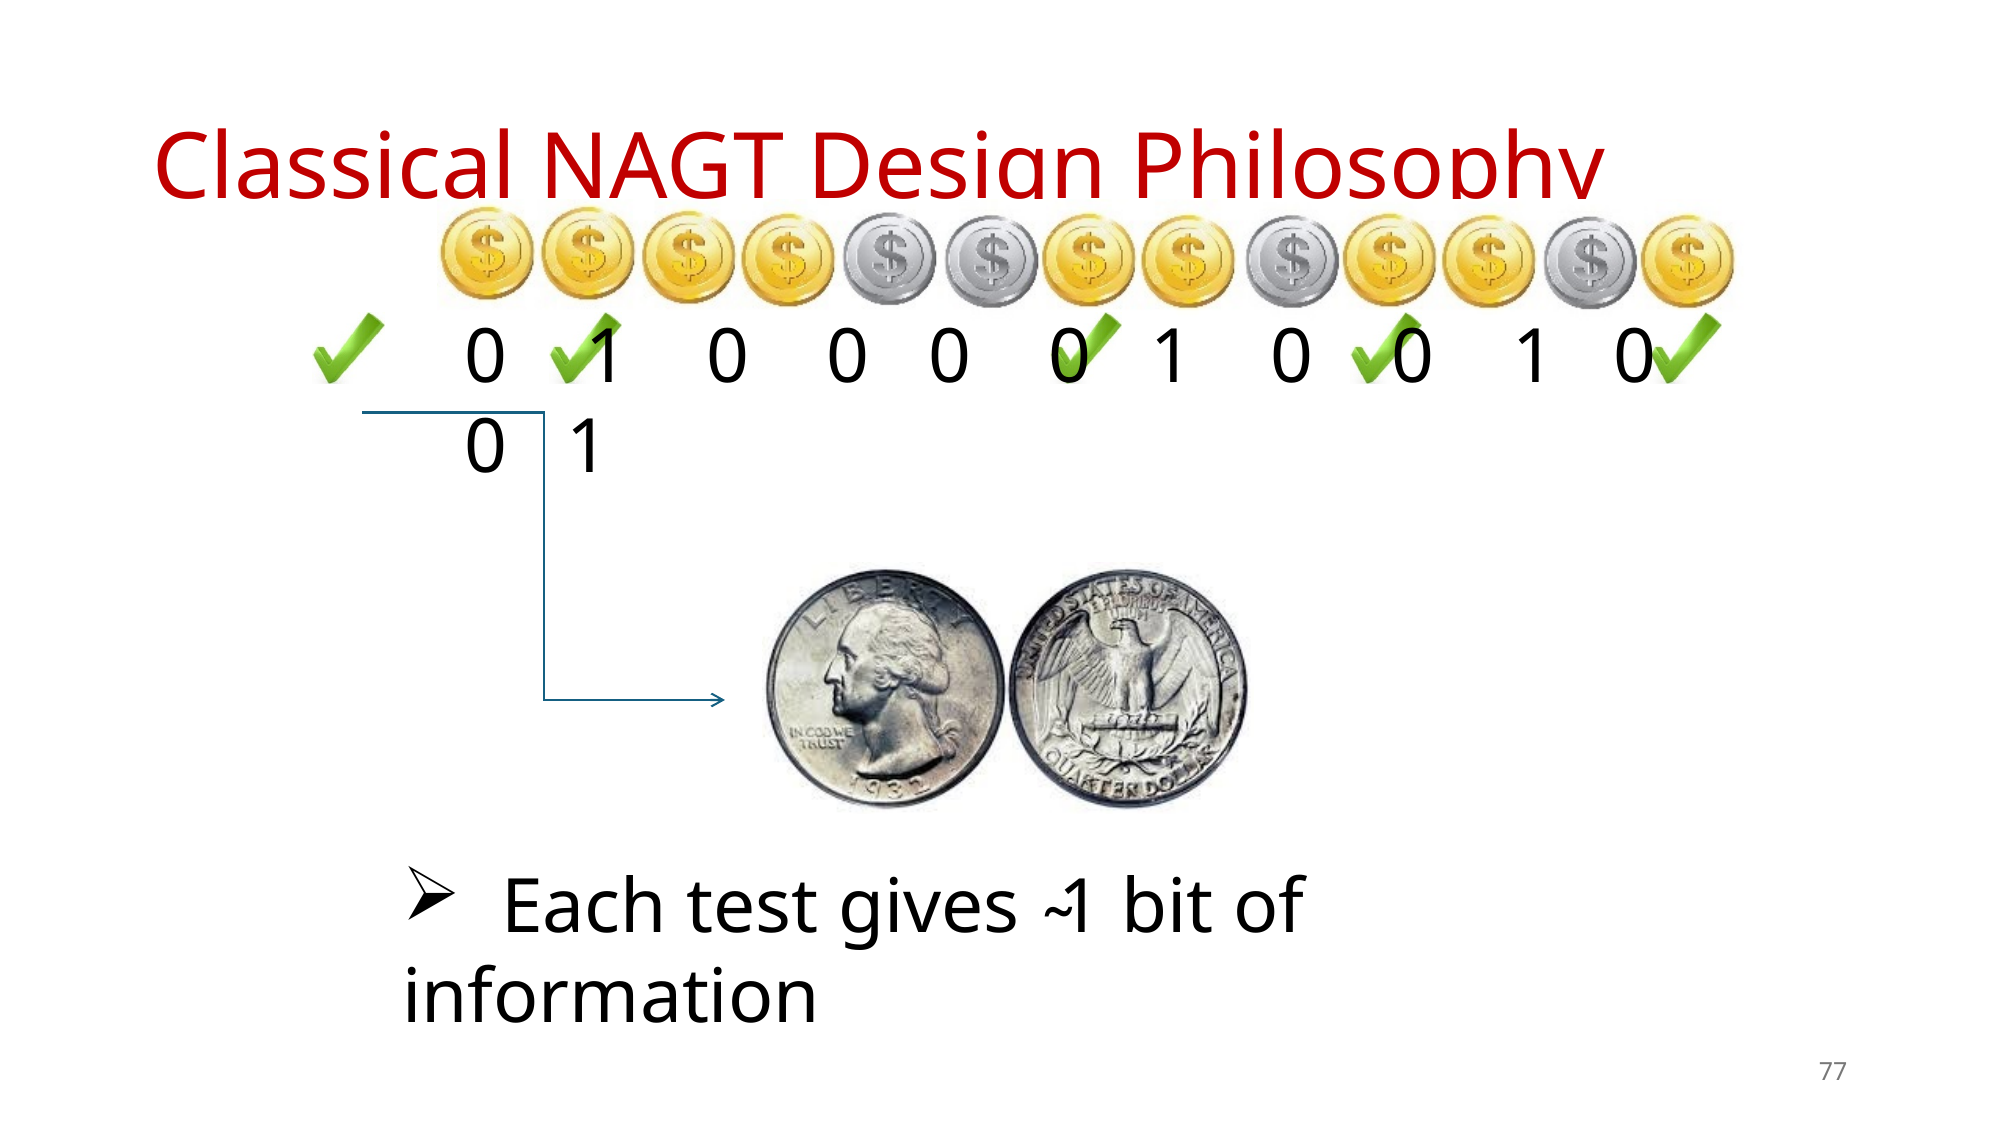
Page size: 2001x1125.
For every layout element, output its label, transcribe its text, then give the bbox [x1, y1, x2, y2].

picture [761, 561, 1254, 815]
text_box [361, 411, 726, 701]
text_box Each test gives ̴1 bit of information [387, 849, 1638, 1045]
slide_number 77 [1412, 1042, 1863, 1103]
picture [311, 311, 385, 385]
picture [436, 199, 1751, 385]
text_box 0 1 0 0 0 0 1 0 0 1 0 0 1 [450, 323, 1750, 495]
title Classical NAGT Design Philosophy [137, 59, 1863, 278]
